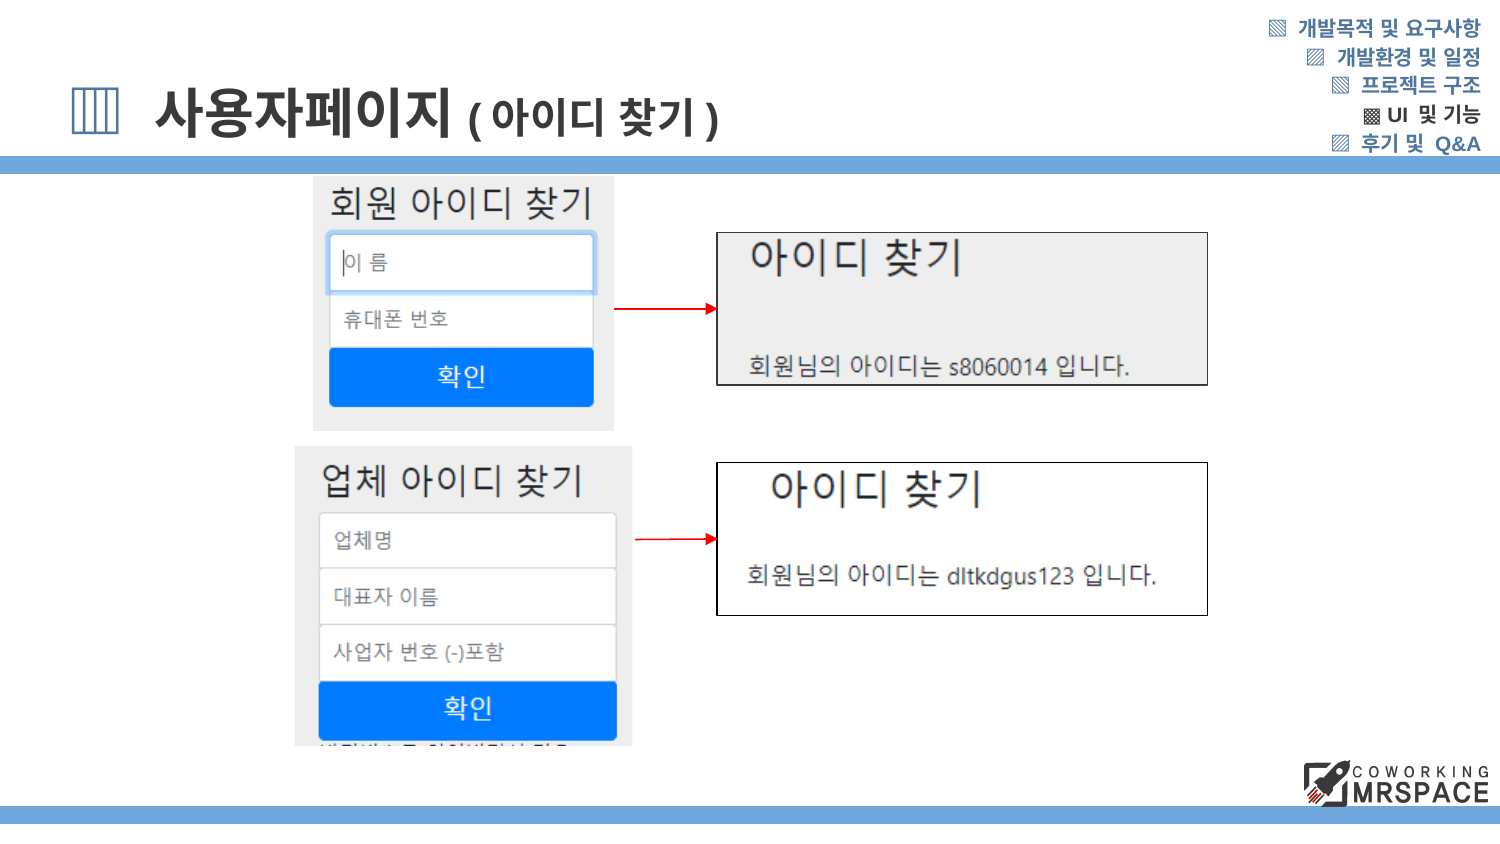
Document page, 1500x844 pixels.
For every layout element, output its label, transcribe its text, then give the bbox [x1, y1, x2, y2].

picture [717, 232, 1208, 385]
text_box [0, 760, 1500, 824]
picture [294, 446, 633, 746]
title ▥ 사용자페이지(아이디 찾기) [51, 60, 999, 155]
text_box ▧ 개발목적 및 요구사항 ▨ 개발환경 및 일정 ▧ 프로젝트 구조 ▩ UI 및 기능 ▨ 후기 및 Q&A [999, 0, 1497, 167]
text_box [0, 157, 1500, 174]
picture [717, 462, 1208, 615]
picture [313, 176, 615, 431]
